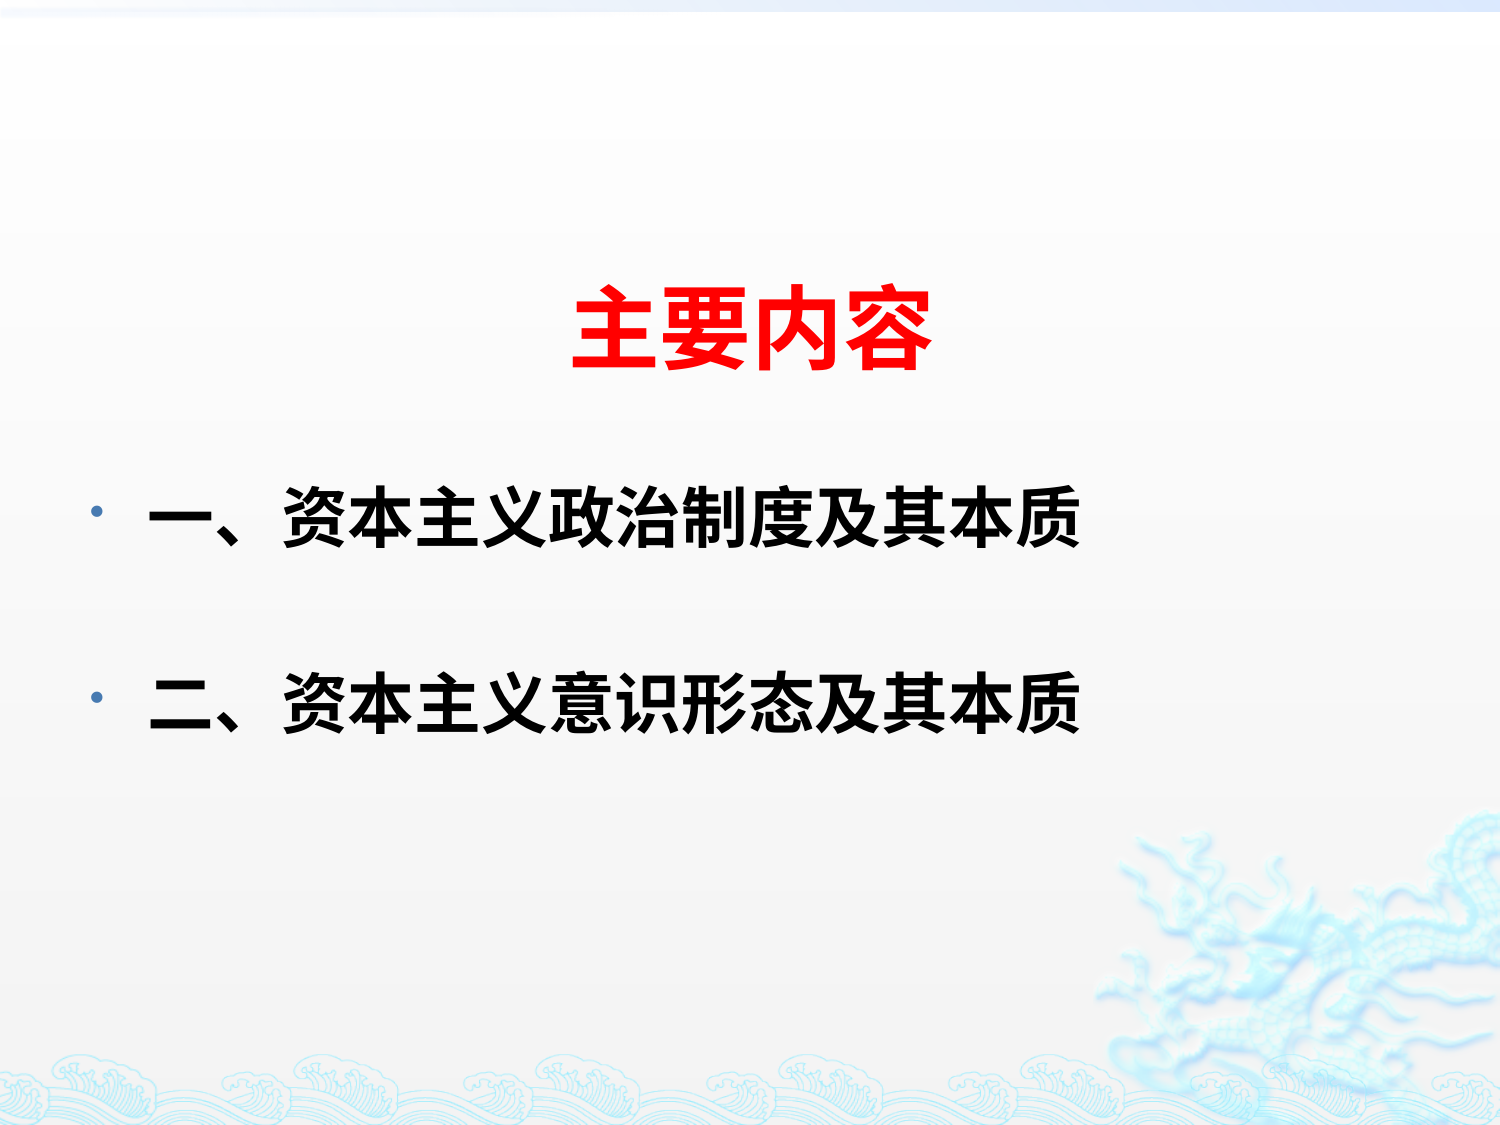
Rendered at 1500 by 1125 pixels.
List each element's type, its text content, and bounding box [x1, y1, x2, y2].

list 一、资本主义政治制度及其本质 二、资本主义意识形态及其本质 [76, 468, 1427, 934]
title 主要内容 [76, 231, 1427, 420]
